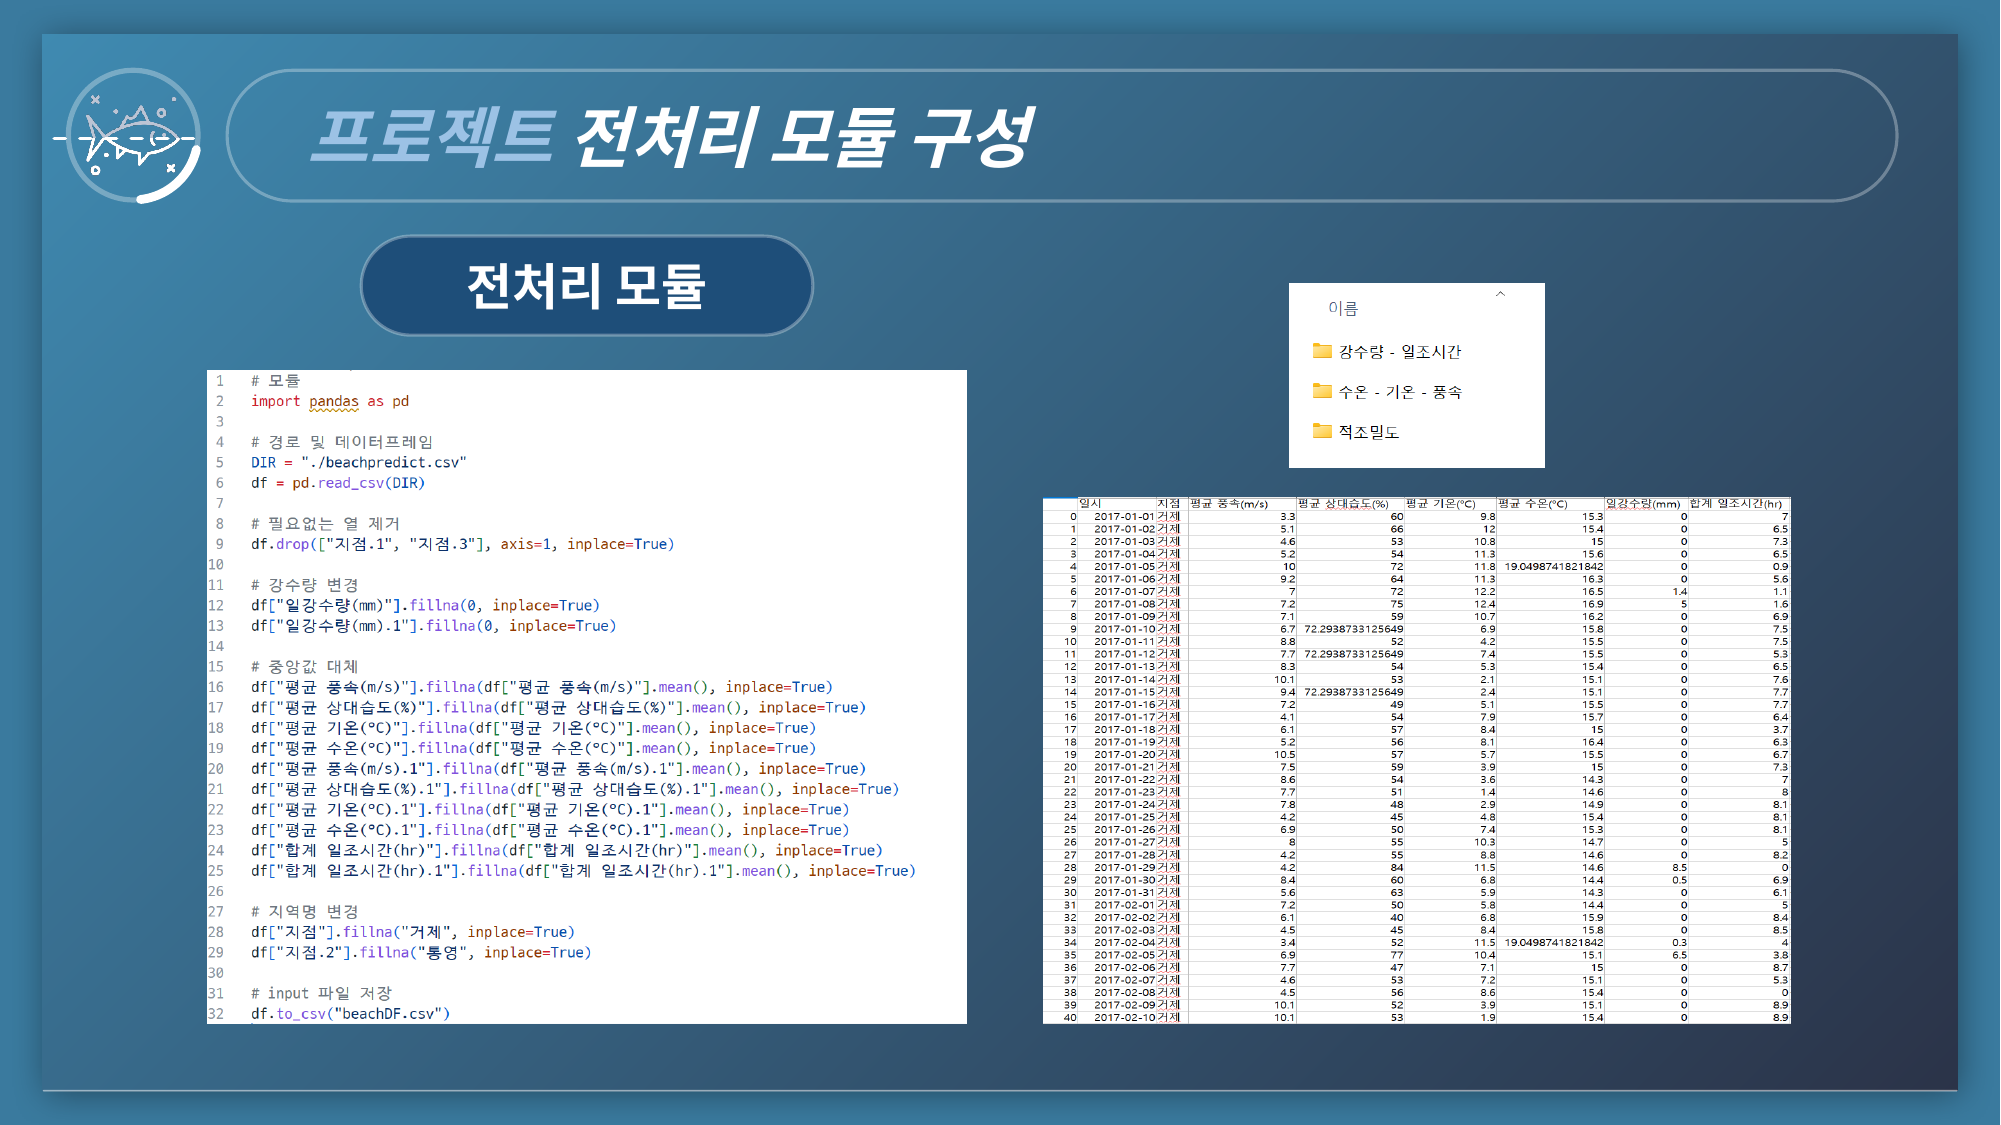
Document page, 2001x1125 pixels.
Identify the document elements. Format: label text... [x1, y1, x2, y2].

picture [1289, 282, 1546, 469]
text_box 프로젝트 전처리 모듈 구성 [227, 70, 1898, 202]
picture [1043, 497, 1792, 1024]
picture [207, 369, 967, 1024]
text_box [42, 34, 1958, 1090]
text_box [54, 70, 209, 201]
text_box 전처리 모듈 [361, 236, 813, 336]
